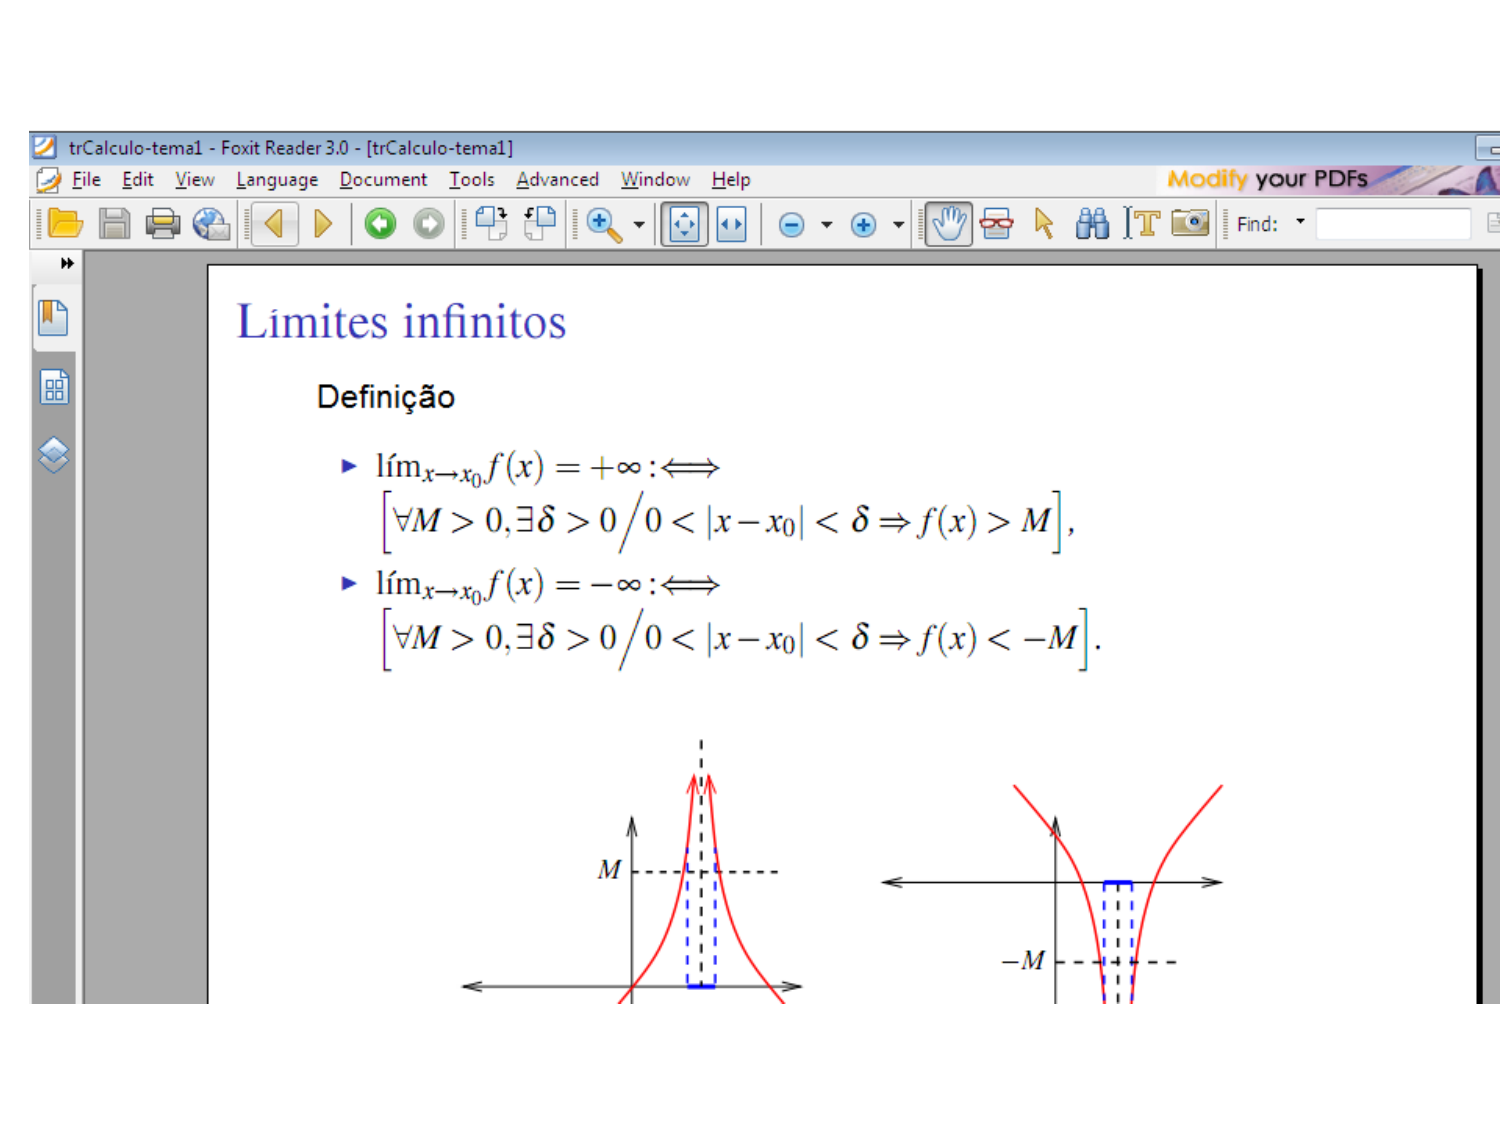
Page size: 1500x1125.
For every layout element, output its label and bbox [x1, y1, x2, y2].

picture [29, 0, 1500, 1004]
